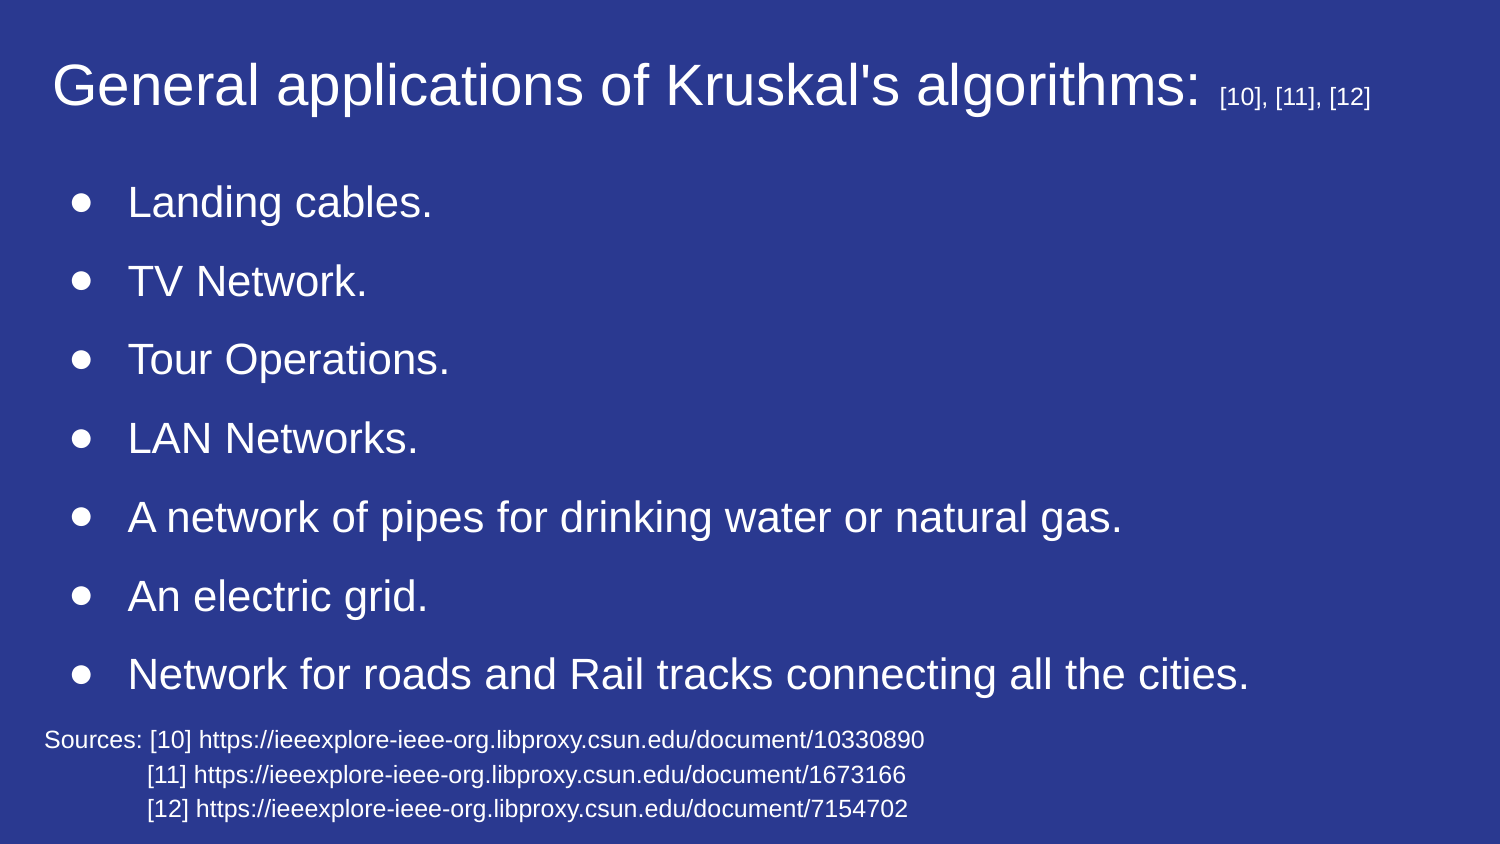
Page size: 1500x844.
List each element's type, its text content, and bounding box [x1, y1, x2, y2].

text_box General applications of Kruskal's algorithms: [10], [11], [12] Landing cables. TV Network. Tour Operations. LAN Networks. A network of pipes for drinking water or natural gas. An electric grid. Network for roads and Rail tracks connecting all the cities. [37, 0, 1500, 755]
text_box Sources: [10] https://ieeexplore-ieee-org.libproxy.csun.edu/document/10330890 [11] https://ieeexplore-ieee-org.libproxy.csun.edu/document/1673166 [12] https://ieeexplore-ieee-org.libproxy.csun.edu/document/7154702 [29, 704, 1304, 838]
